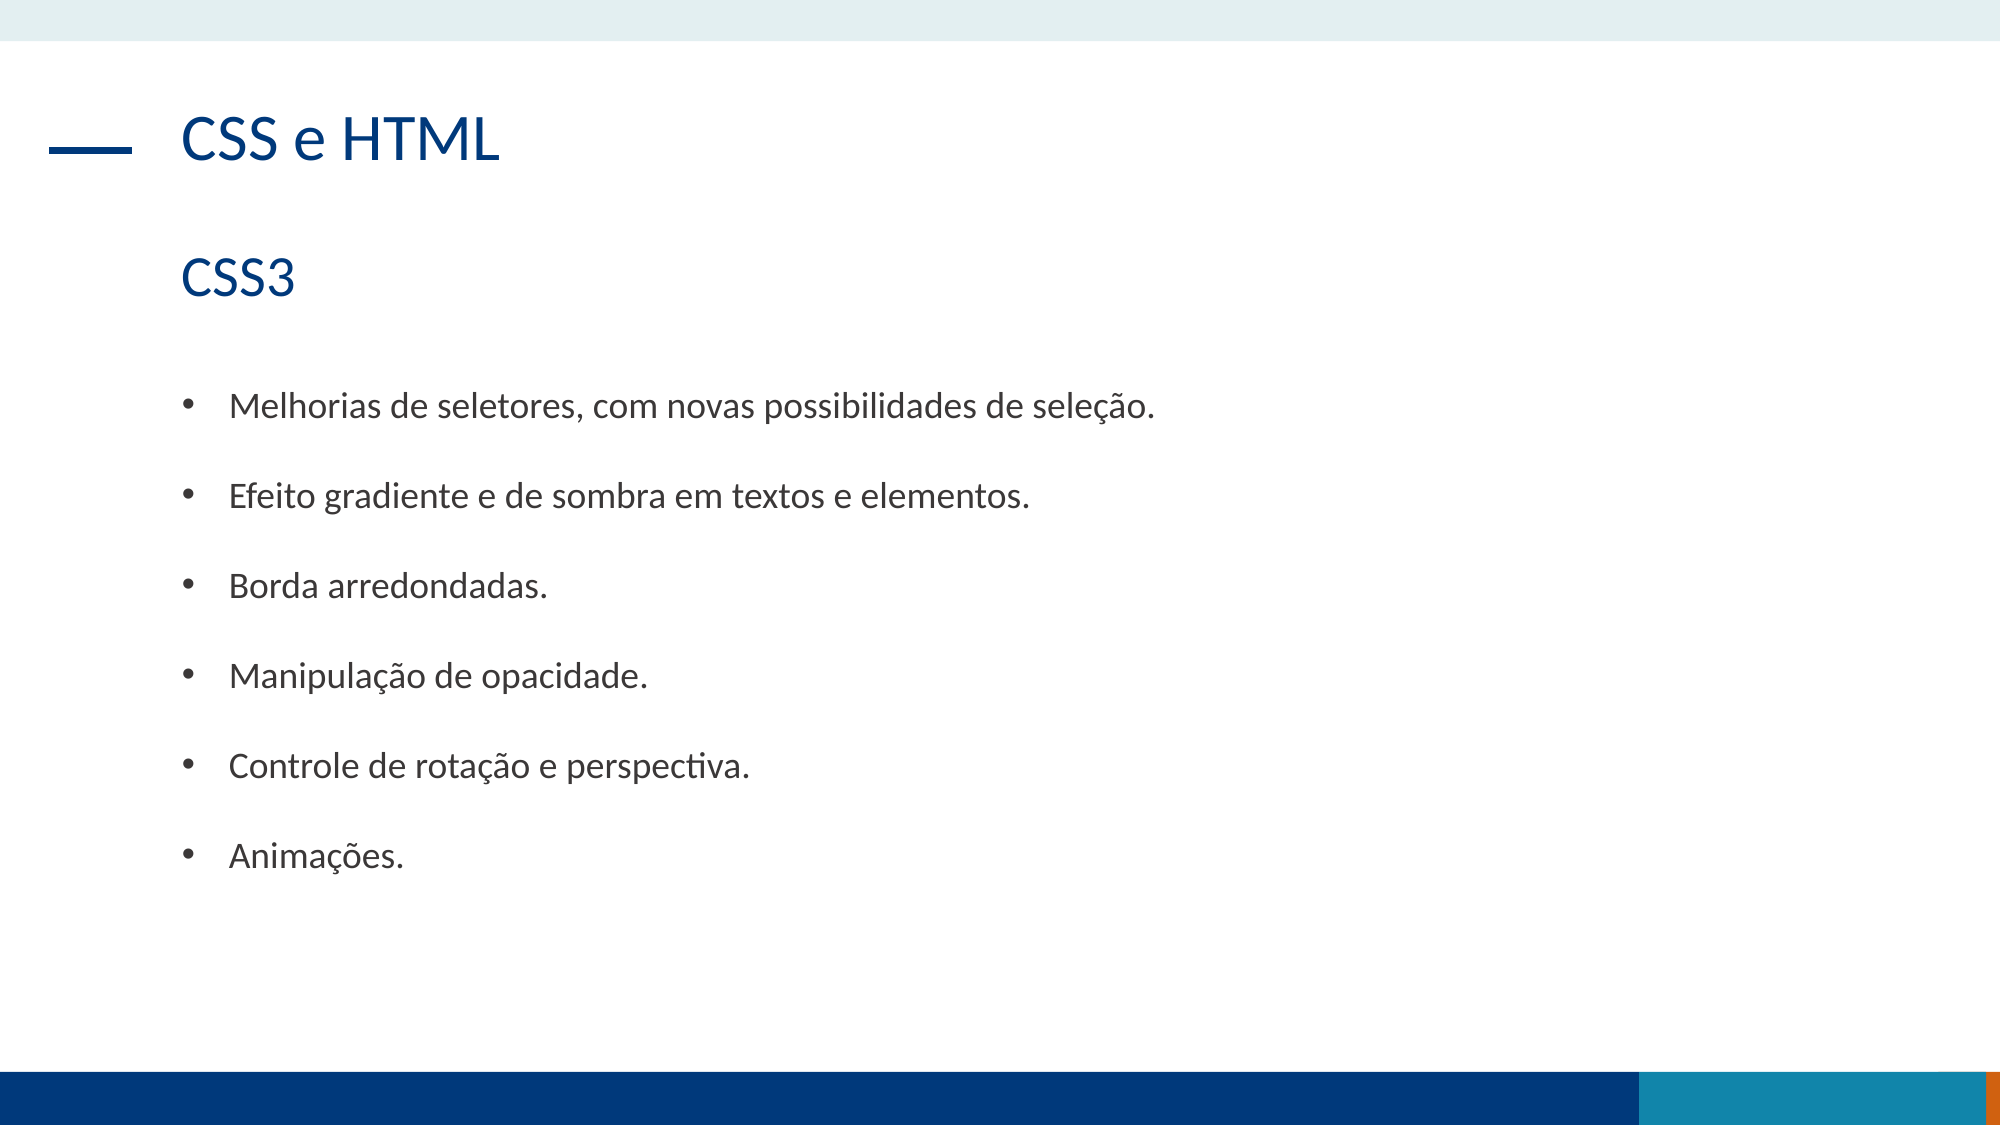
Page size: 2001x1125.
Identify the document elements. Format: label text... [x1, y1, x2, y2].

text_box Melhorias de seletores, com novas possibilidades de seleção. Efeito gradiente e de sombra em textos e elementos. Borda arredondadas. Manipulação de opacidade. Controle de rotação e perspectiva. Animações. [167, 373, 1782, 884]
list CSS3 [167, 238, 1833, 380]
list CSS e HTML [167, 95, 1833, 237]
